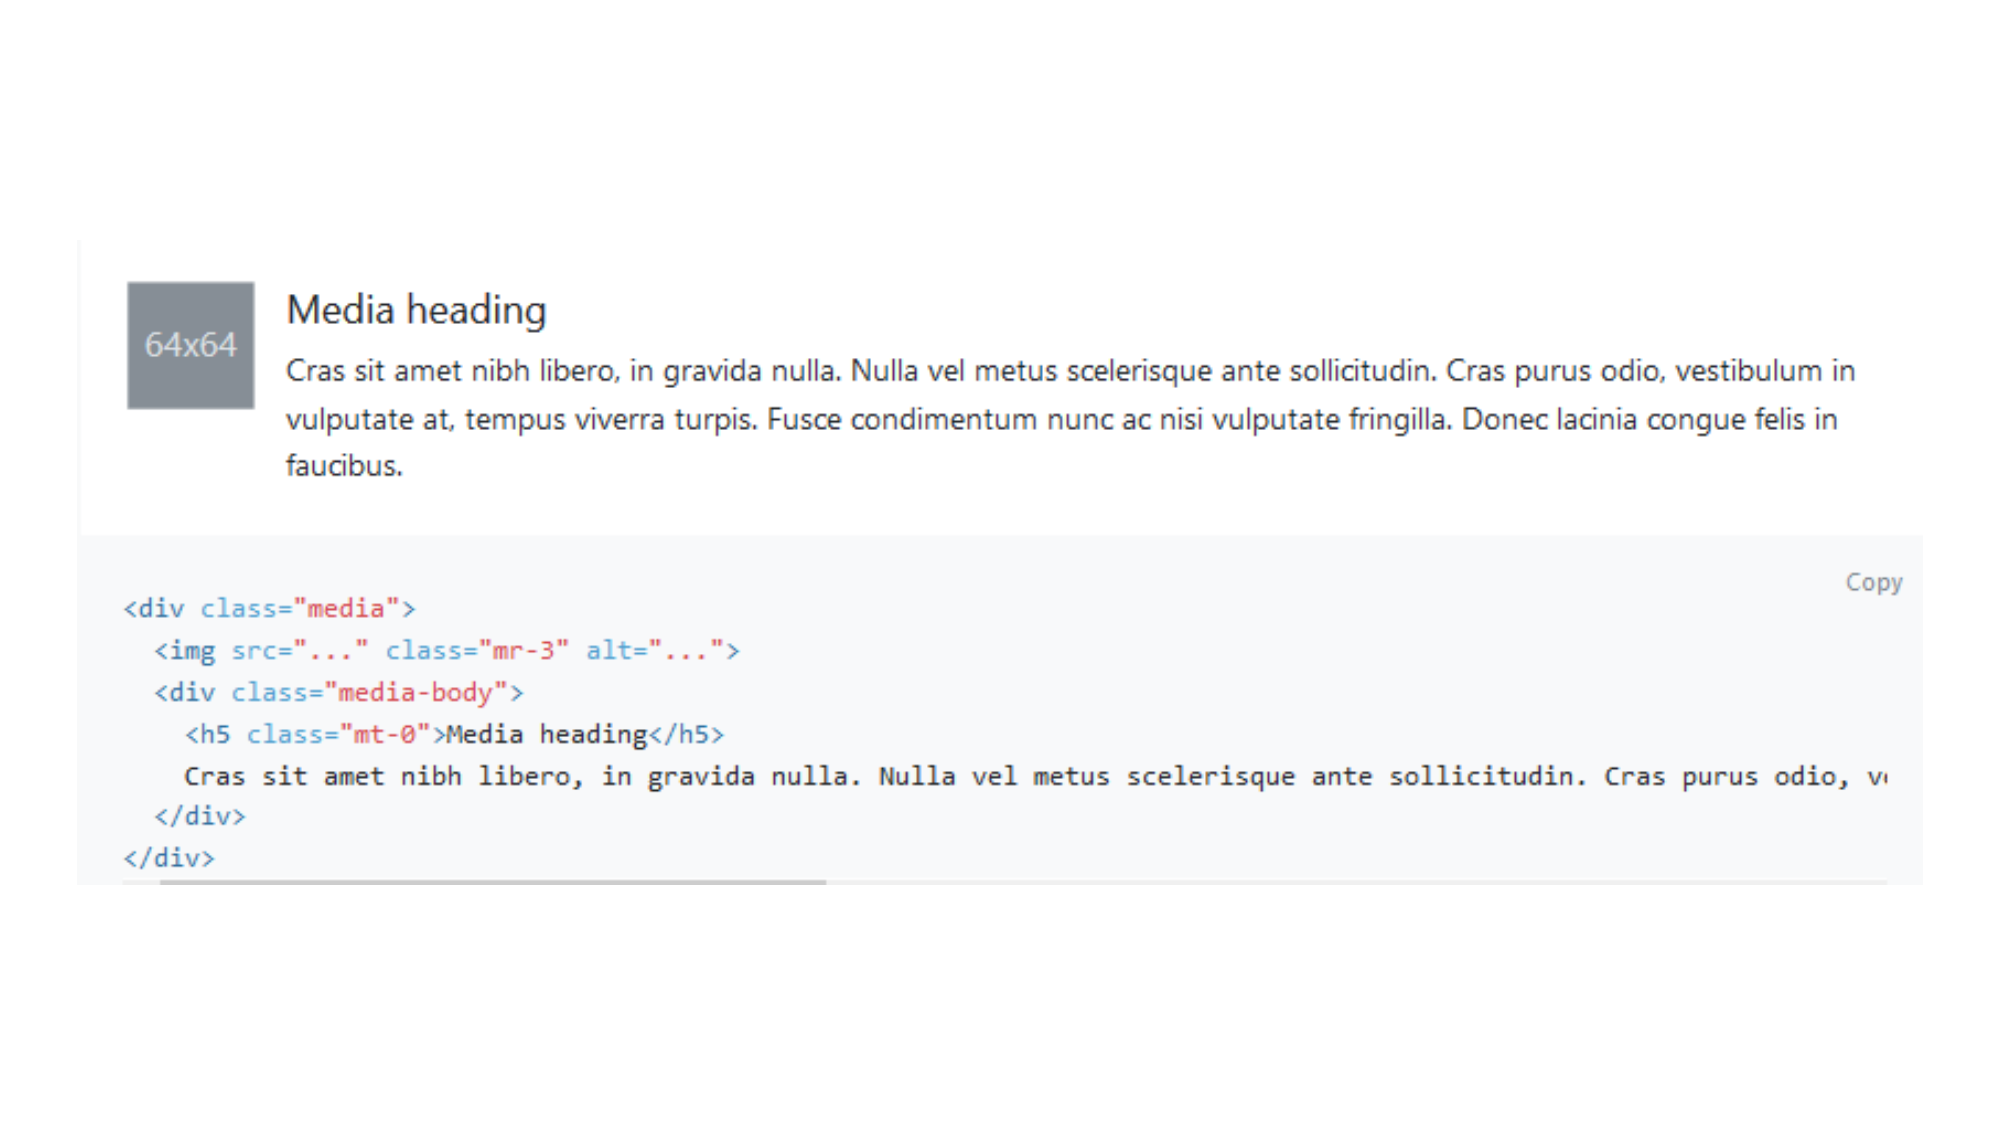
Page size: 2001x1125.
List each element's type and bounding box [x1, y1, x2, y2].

picture [76, 240, 1923, 885]
